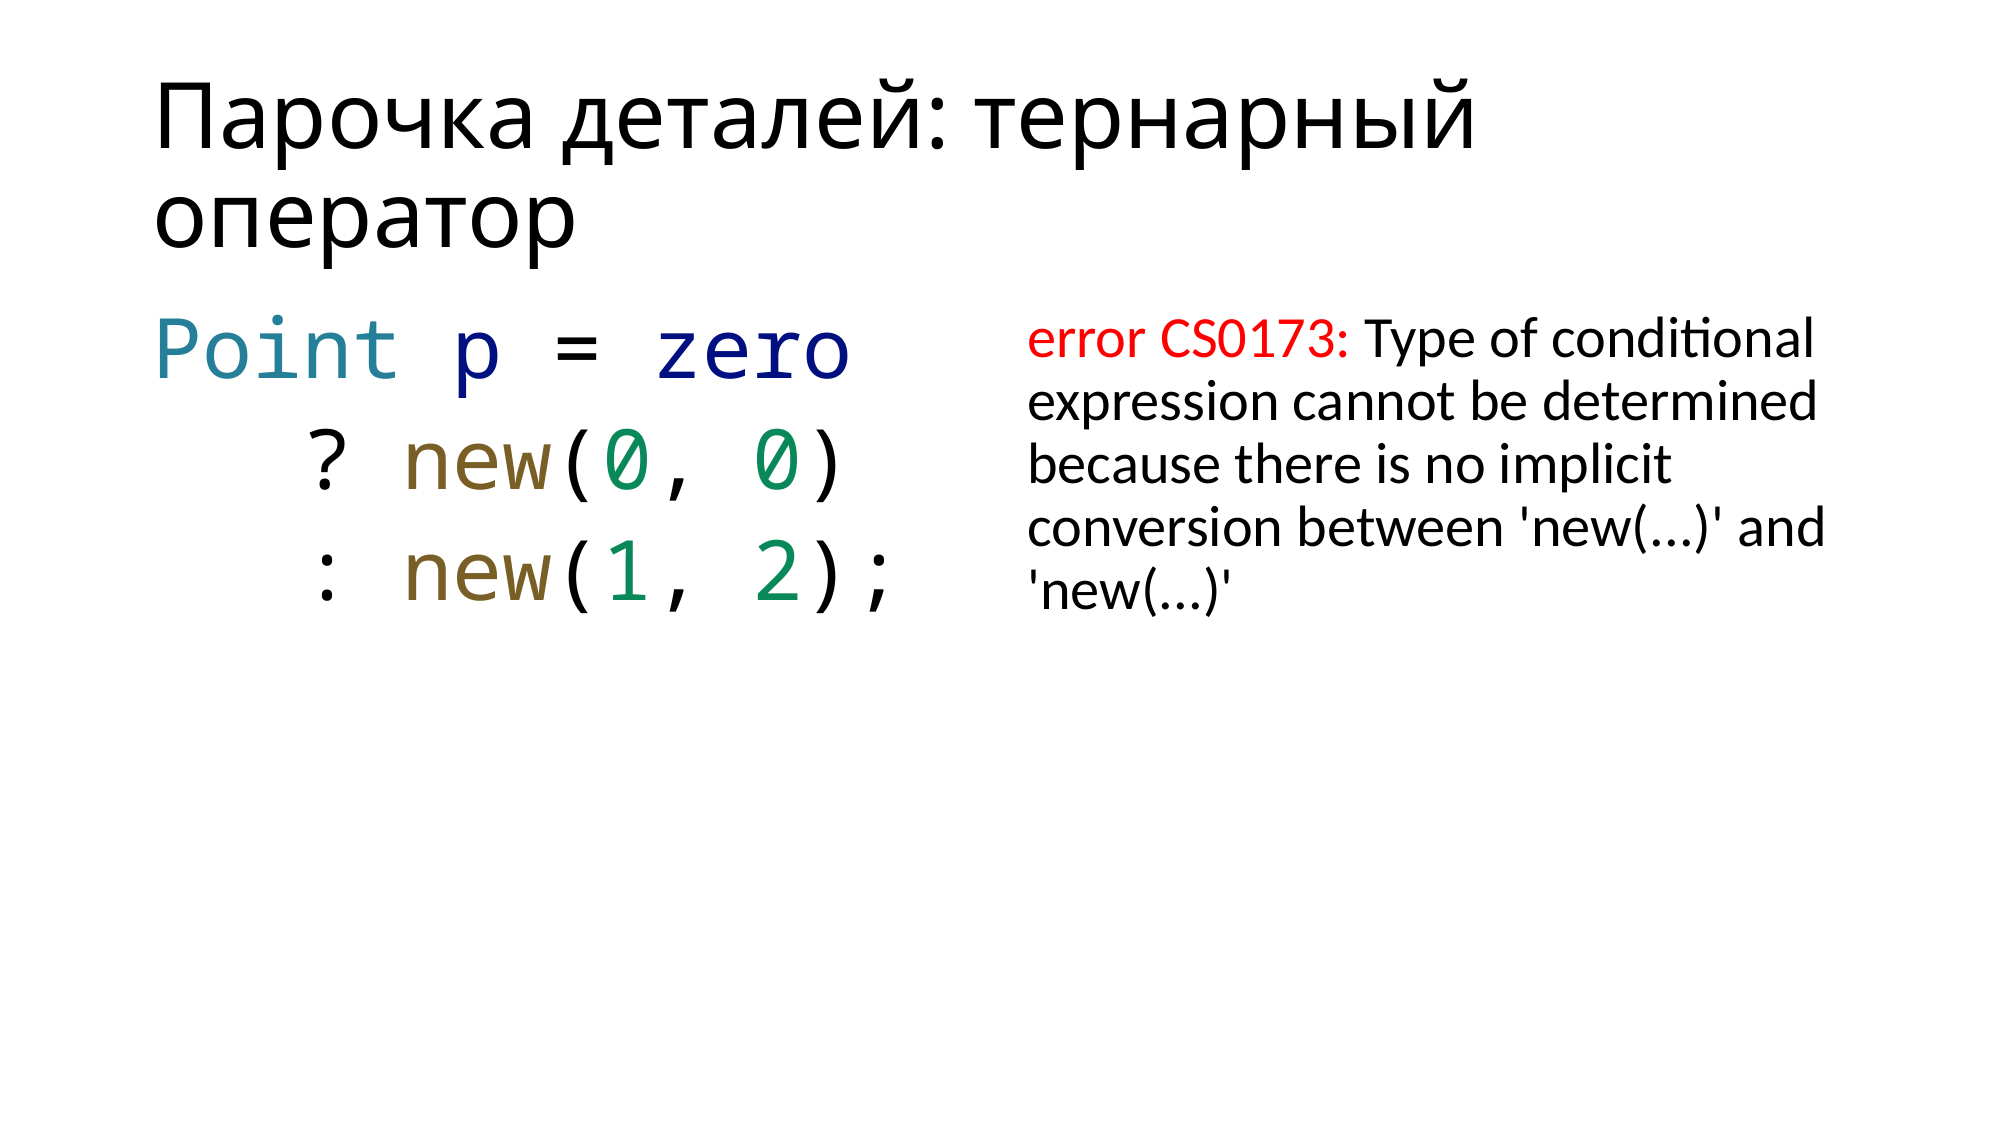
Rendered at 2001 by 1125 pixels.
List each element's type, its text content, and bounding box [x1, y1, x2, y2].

list Point p = zero ? new(0, 0) : new(1, 2); [137, 299, 988, 1014]
title Парочка деталей: тернарный оператор [137, 59, 1863, 278]
list error CS0173: Type of conditional expression cannot be determined because there is no implicit conversion between 'new(...)' and 'new(...)' [1012, 299, 1863, 1014]
